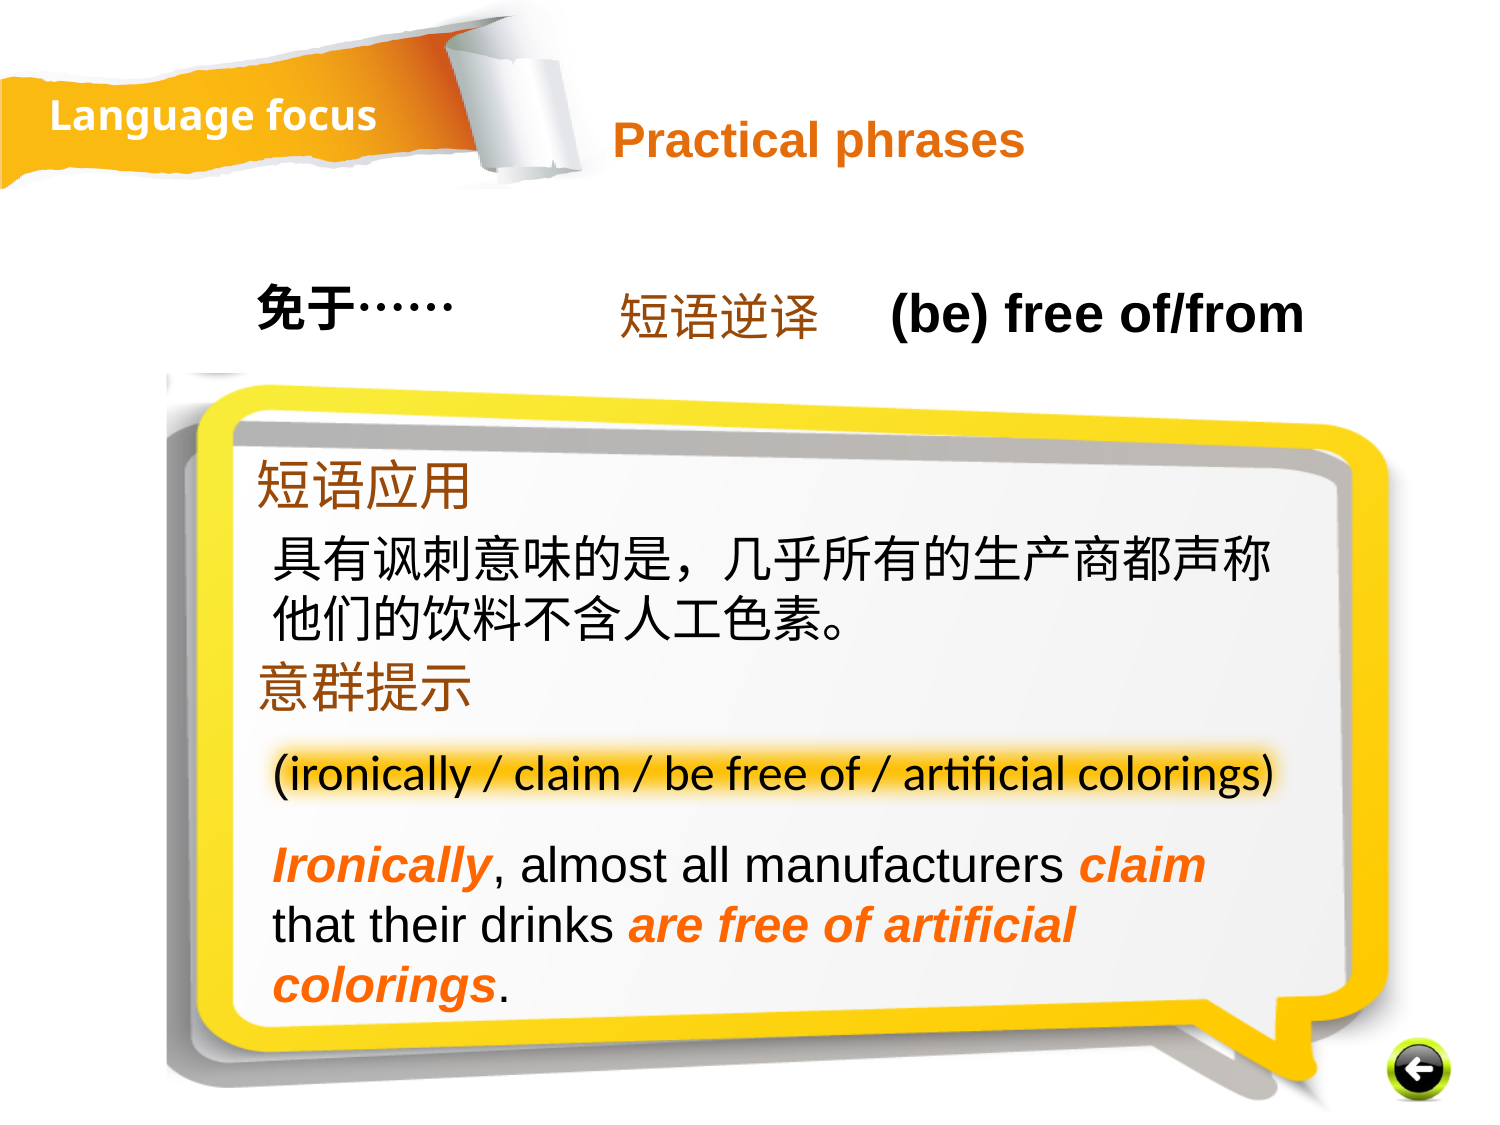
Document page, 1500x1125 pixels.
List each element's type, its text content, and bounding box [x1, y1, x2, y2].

text_box (be) free of/from [875, 270, 1327, 351]
text_box 短语逆译 [604, 277, 876, 353]
picture [166, 372, 1454, 1116]
text_box Practical phrases [625, 99, 1159, 175]
picture [0, 0, 621, 190]
text_box 免于…… [242, 269, 513, 345]
